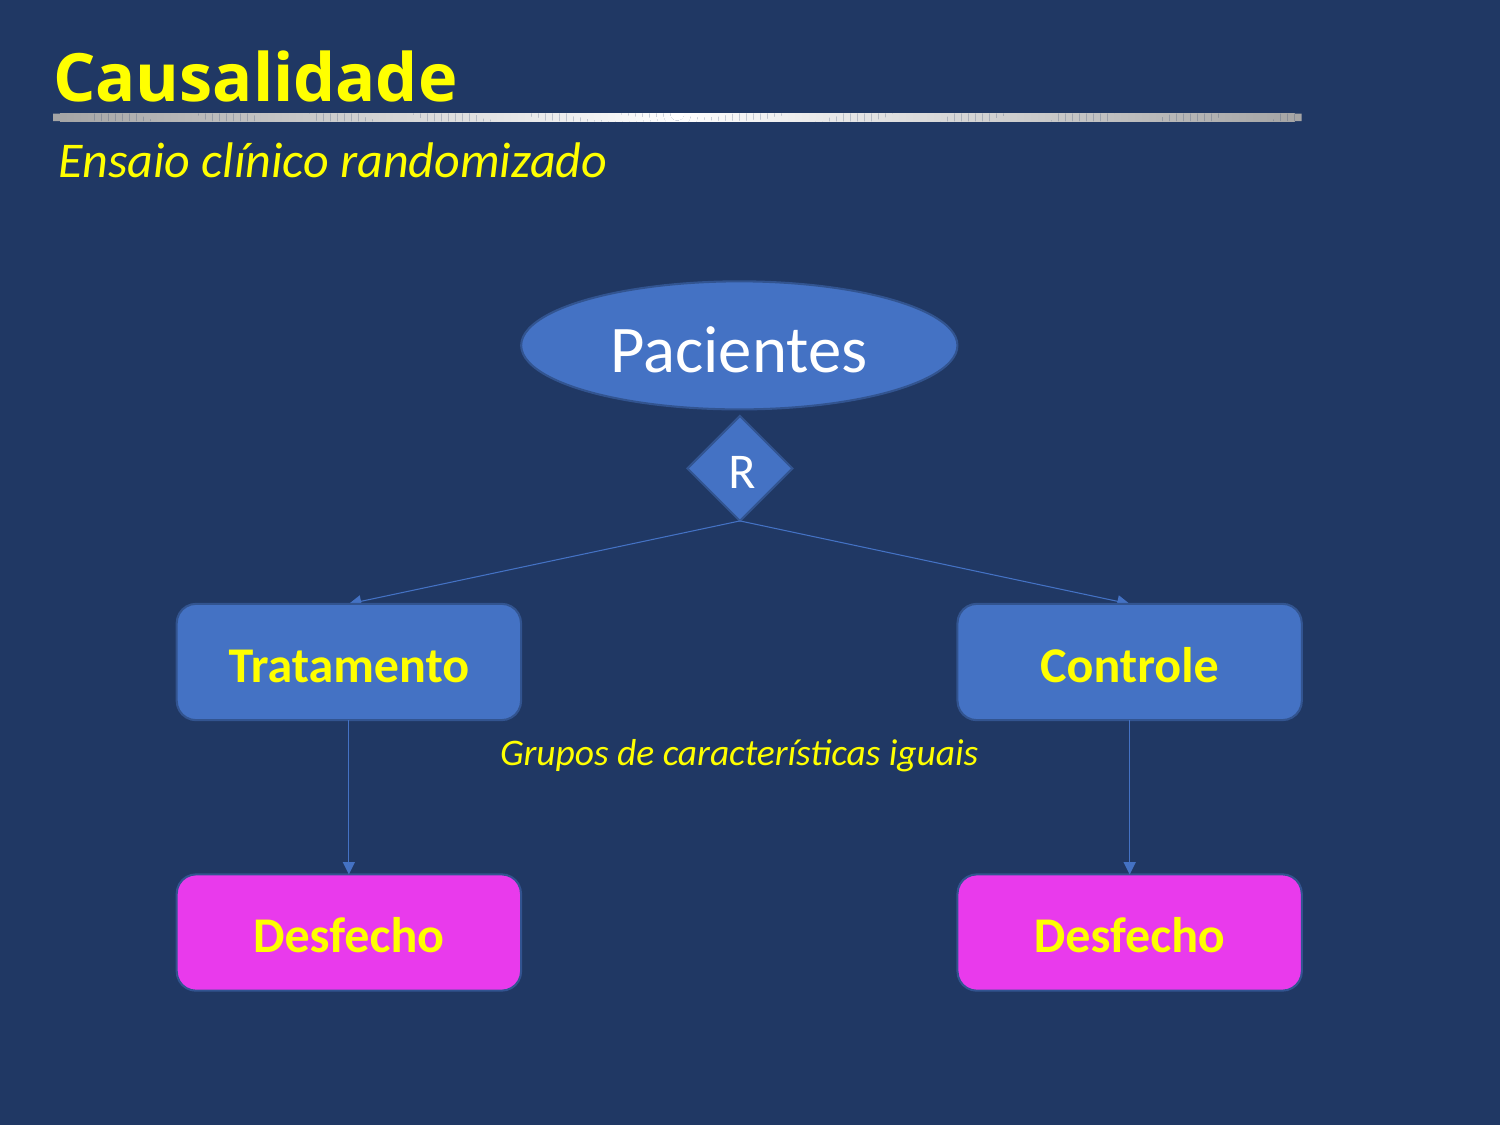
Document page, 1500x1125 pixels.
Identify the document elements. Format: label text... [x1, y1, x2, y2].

text_box Grupos de características iguais [485, 720, 994, 780]
text_box [53, 113, 1302, 122]
text_box Tratamento [175, 602, 523, 722]
text_box Desfecho [956, 873, 1303, 992]
text_box Desfecho [175, 873, 523, 992]
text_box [348, 520, 739, 604]
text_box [739, 520, 1130, 604]
text_box R [685, 414, 794, 520]
text_box Controle [956, 602, 1303, 722]
text_box Ensaio clínico randomizado [43, 119, 623, 195]
text_box Pacientes [520, 280, 959, 411]
text_box Causalidade [38, 27, 1498, 240]
